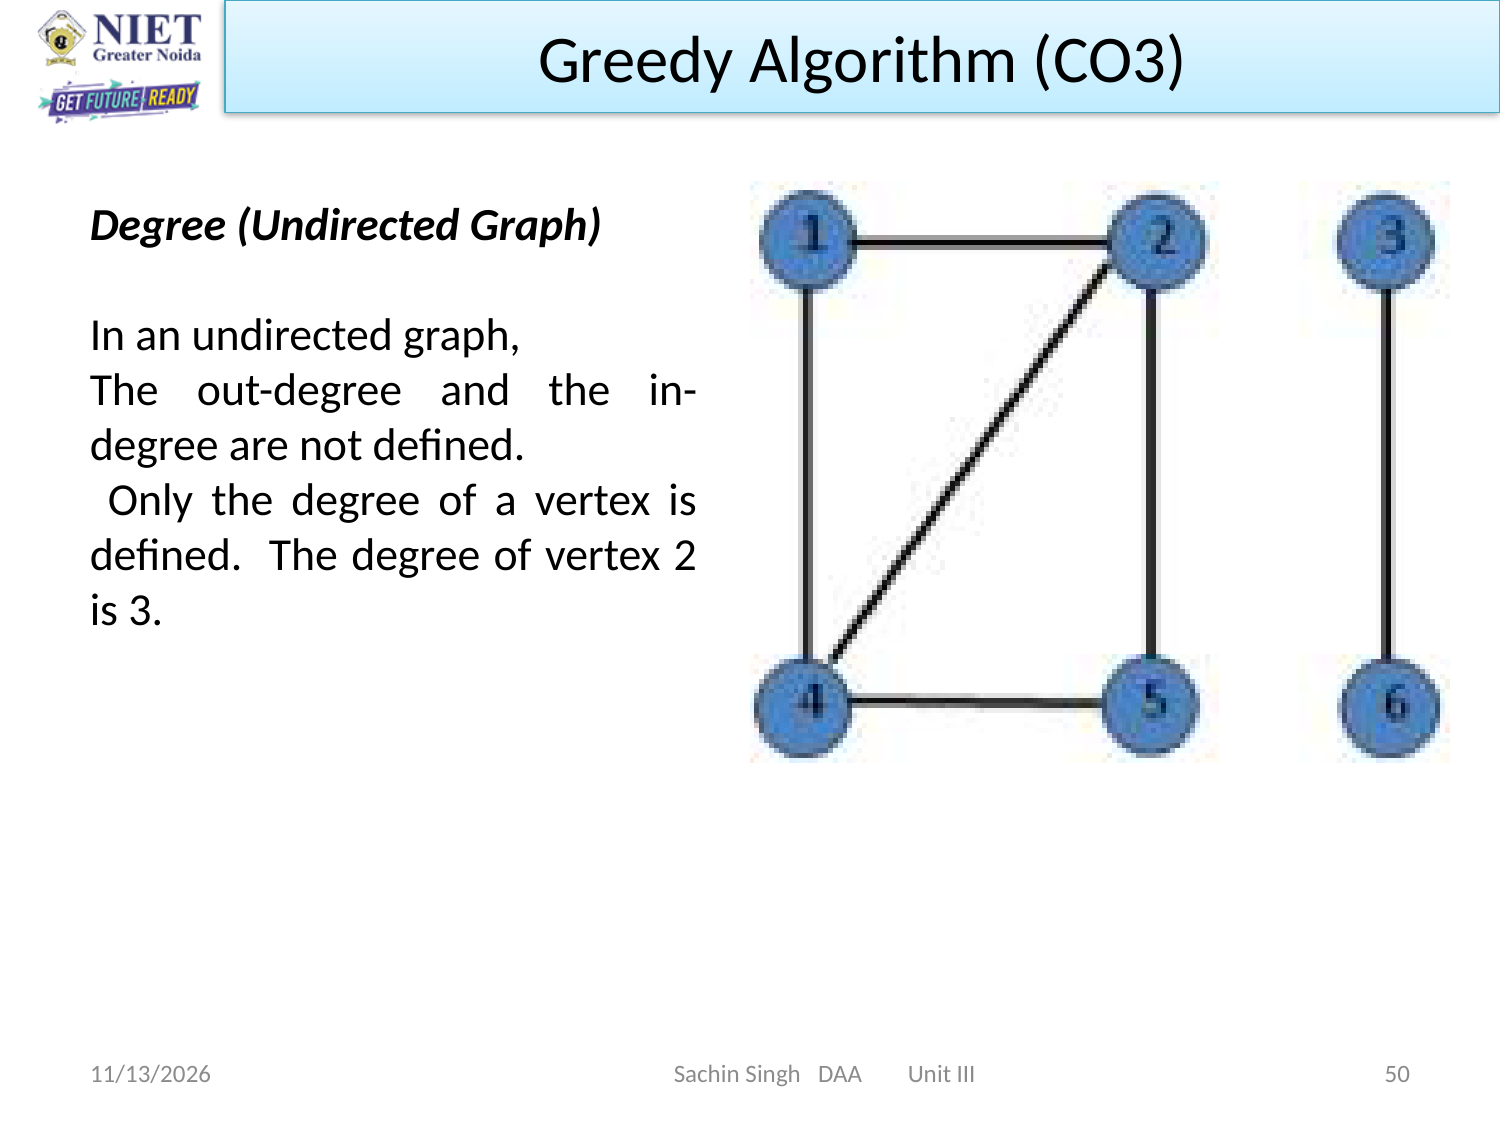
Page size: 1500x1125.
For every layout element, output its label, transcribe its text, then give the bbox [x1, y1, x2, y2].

slide_number 50 [1074, 1042, 1425, 1103]
footer Sachin Singh DAA Unit III [412, 1042, 1074, 1103]
text_box Degree (Undirected Graph) In an undirected graph, The out-degree and the in-degree are not defined. Only the degree of a vertex is defined. The degree of vertex 2 is 3. [75, 187, 713, 642]
text_box Greedy Algorithm (CO3) [238, 0, 1500, 113]
picture [749, 180, 1451, 763]
picture [0, 0, 238, 135]
list [87, 137, 1450, 930]
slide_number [75, 1042, 412, 1103]
